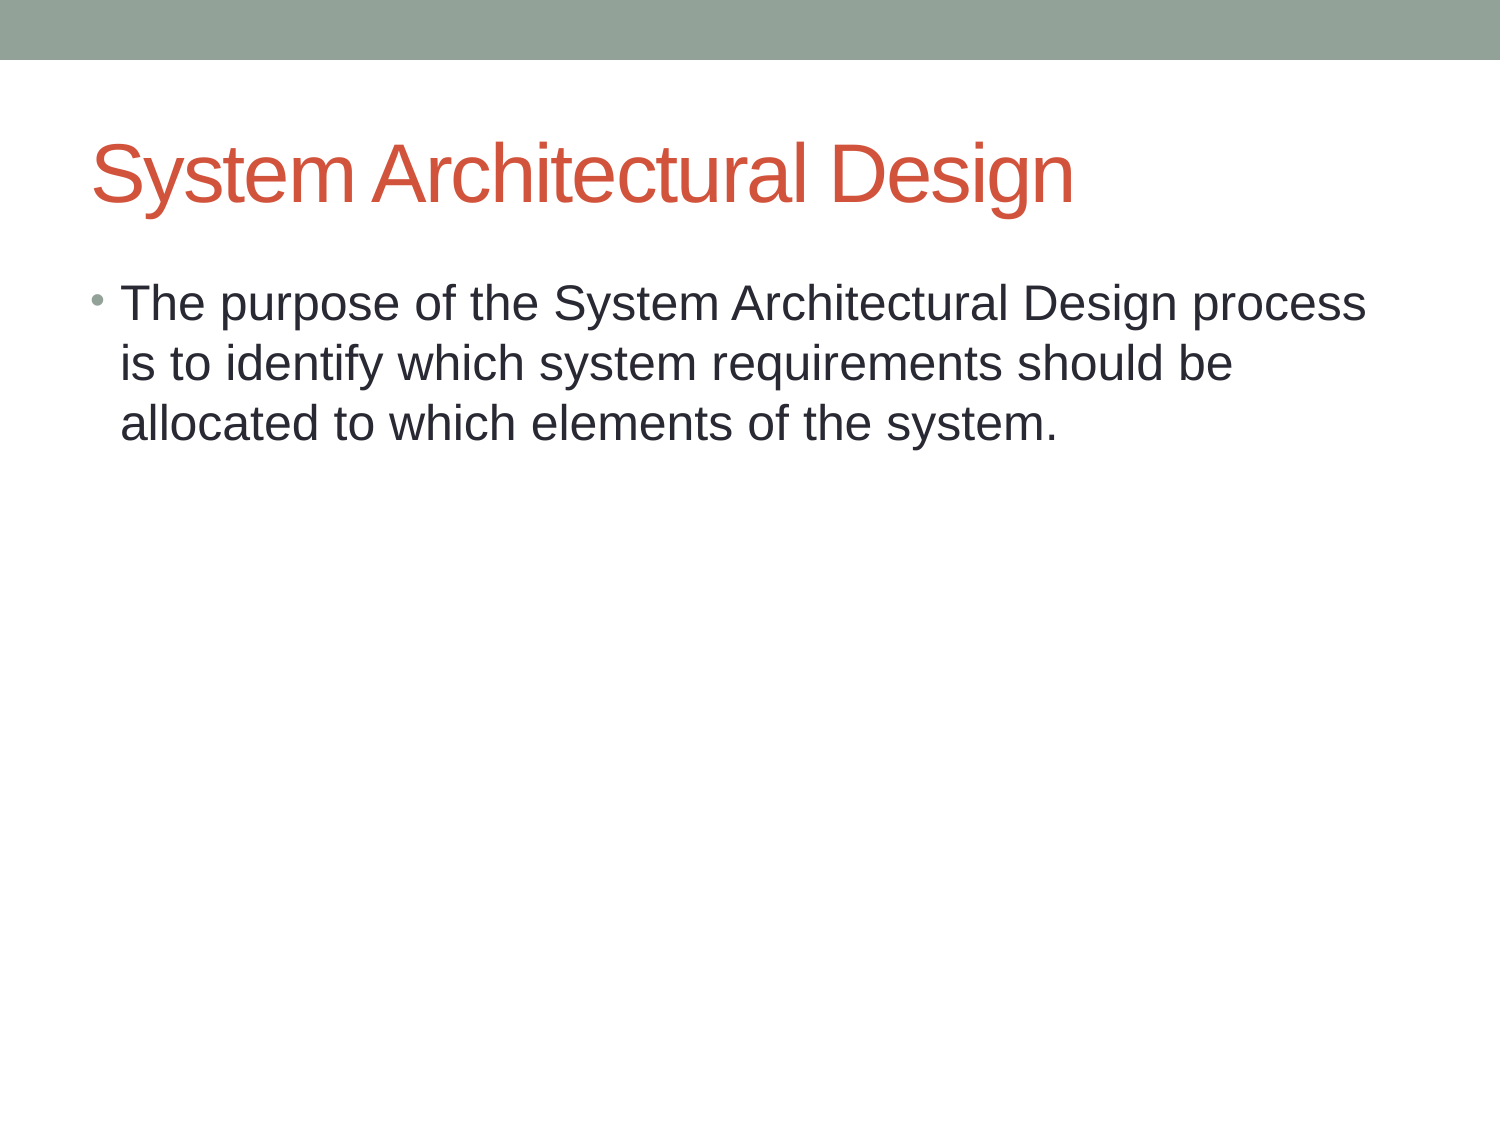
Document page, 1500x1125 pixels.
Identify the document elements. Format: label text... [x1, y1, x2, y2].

title System Architectural Design [75, 87, 1425, 250]
list The purpose of the System Architectural Design process is to identify which system requirements should be allocated to which elements of the system. [75, 262, 1425, 1063]
